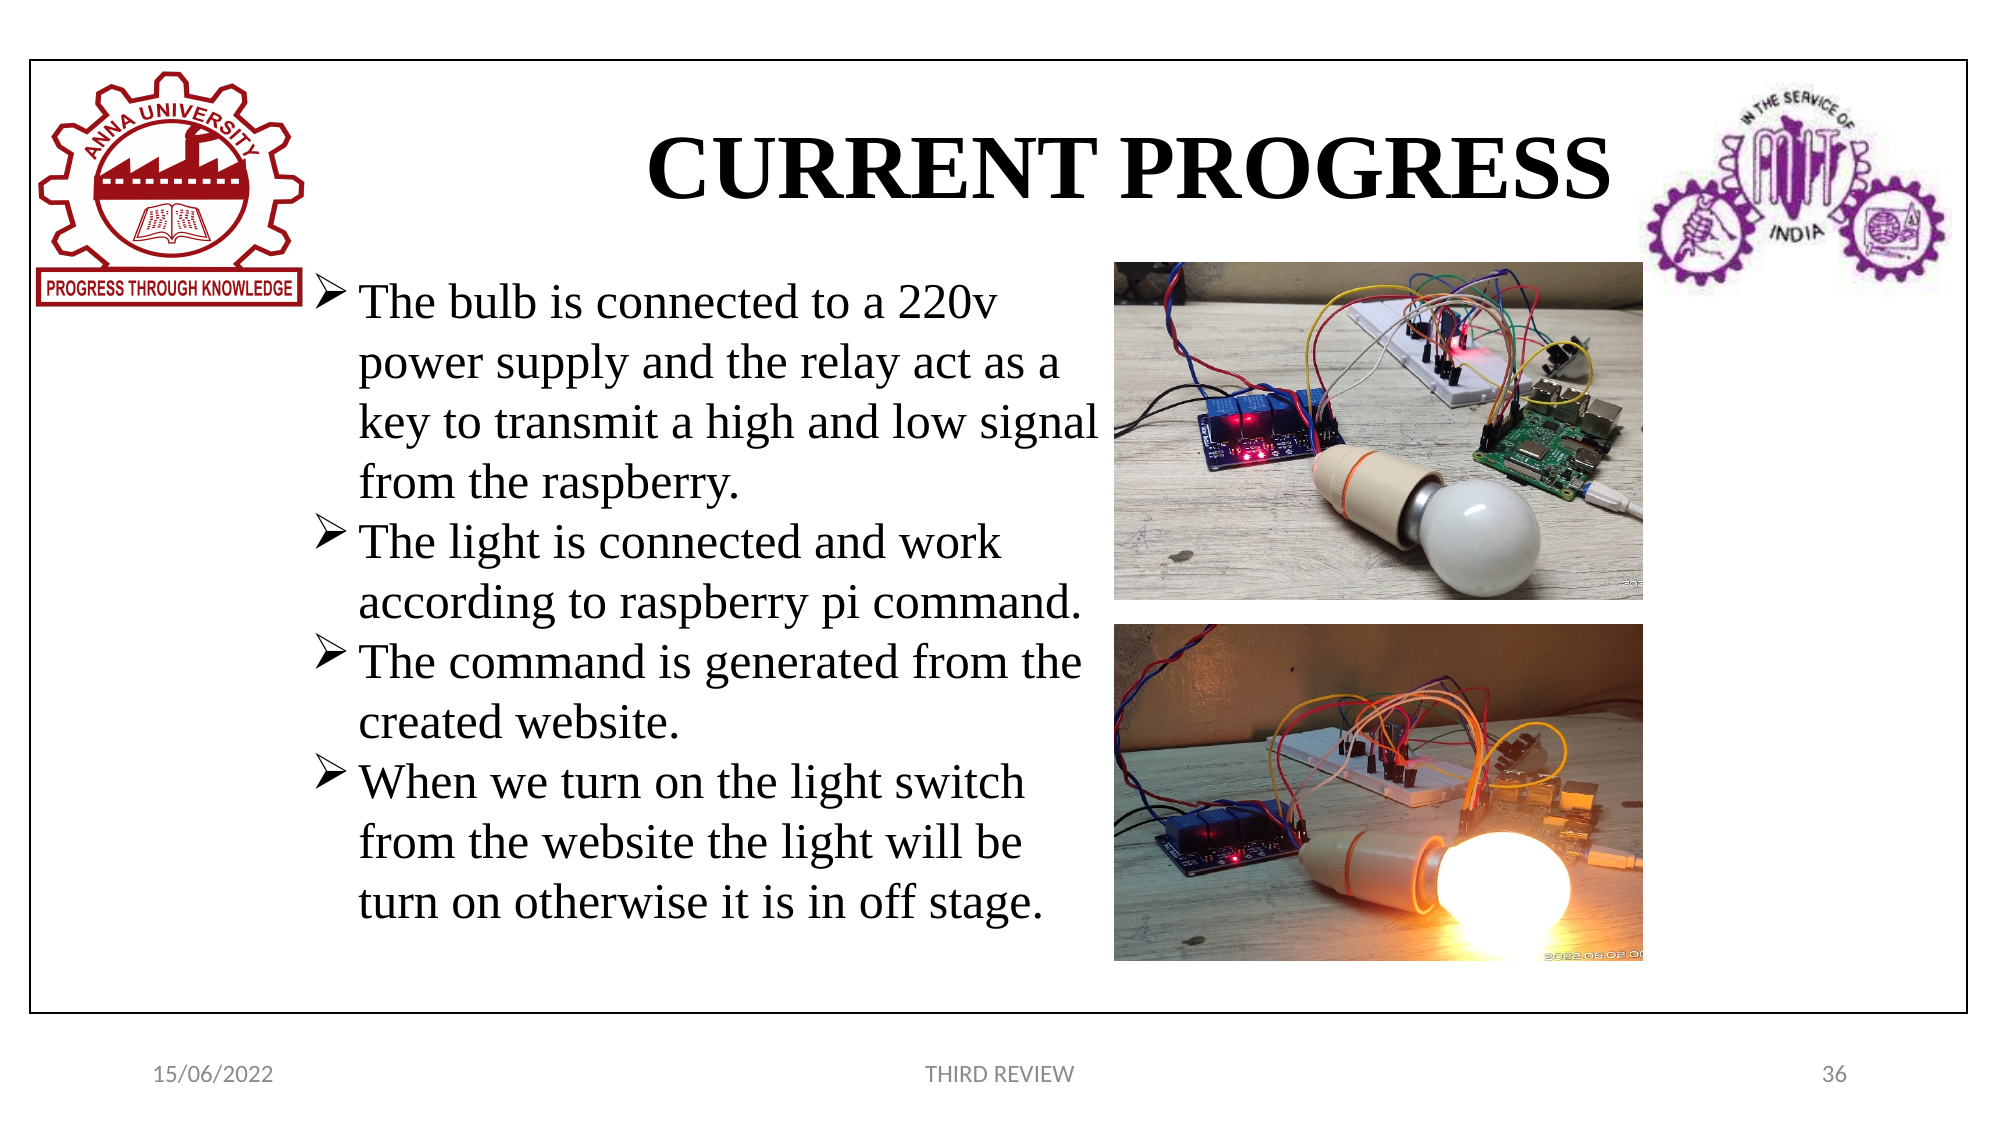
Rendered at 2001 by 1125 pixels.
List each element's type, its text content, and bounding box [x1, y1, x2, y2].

title CURRENT PROGRESS [137, 59, 1863, 262]
picture [34, 70, 306, 308]
slide_number 36 [1412, 1042, 1863, 1103]
footer THIRD REVIEW [662, 1042, 1338, 1103]
text_box The bulb is connected to a 220v power supply and the relay act as a key to transmit a high and low signal from the raspberry. The light is connected and work according to raspberry pi command. The command is generated from the created website. When we turn on the light switch from the website the light will be turn on otherwise it is in off stage. [296, 260, 1124, 981]
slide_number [137, 1042, 588, 1103]
picture [1114, 70, 1952, 600]
picture [1114, 624, 1644, 961]
